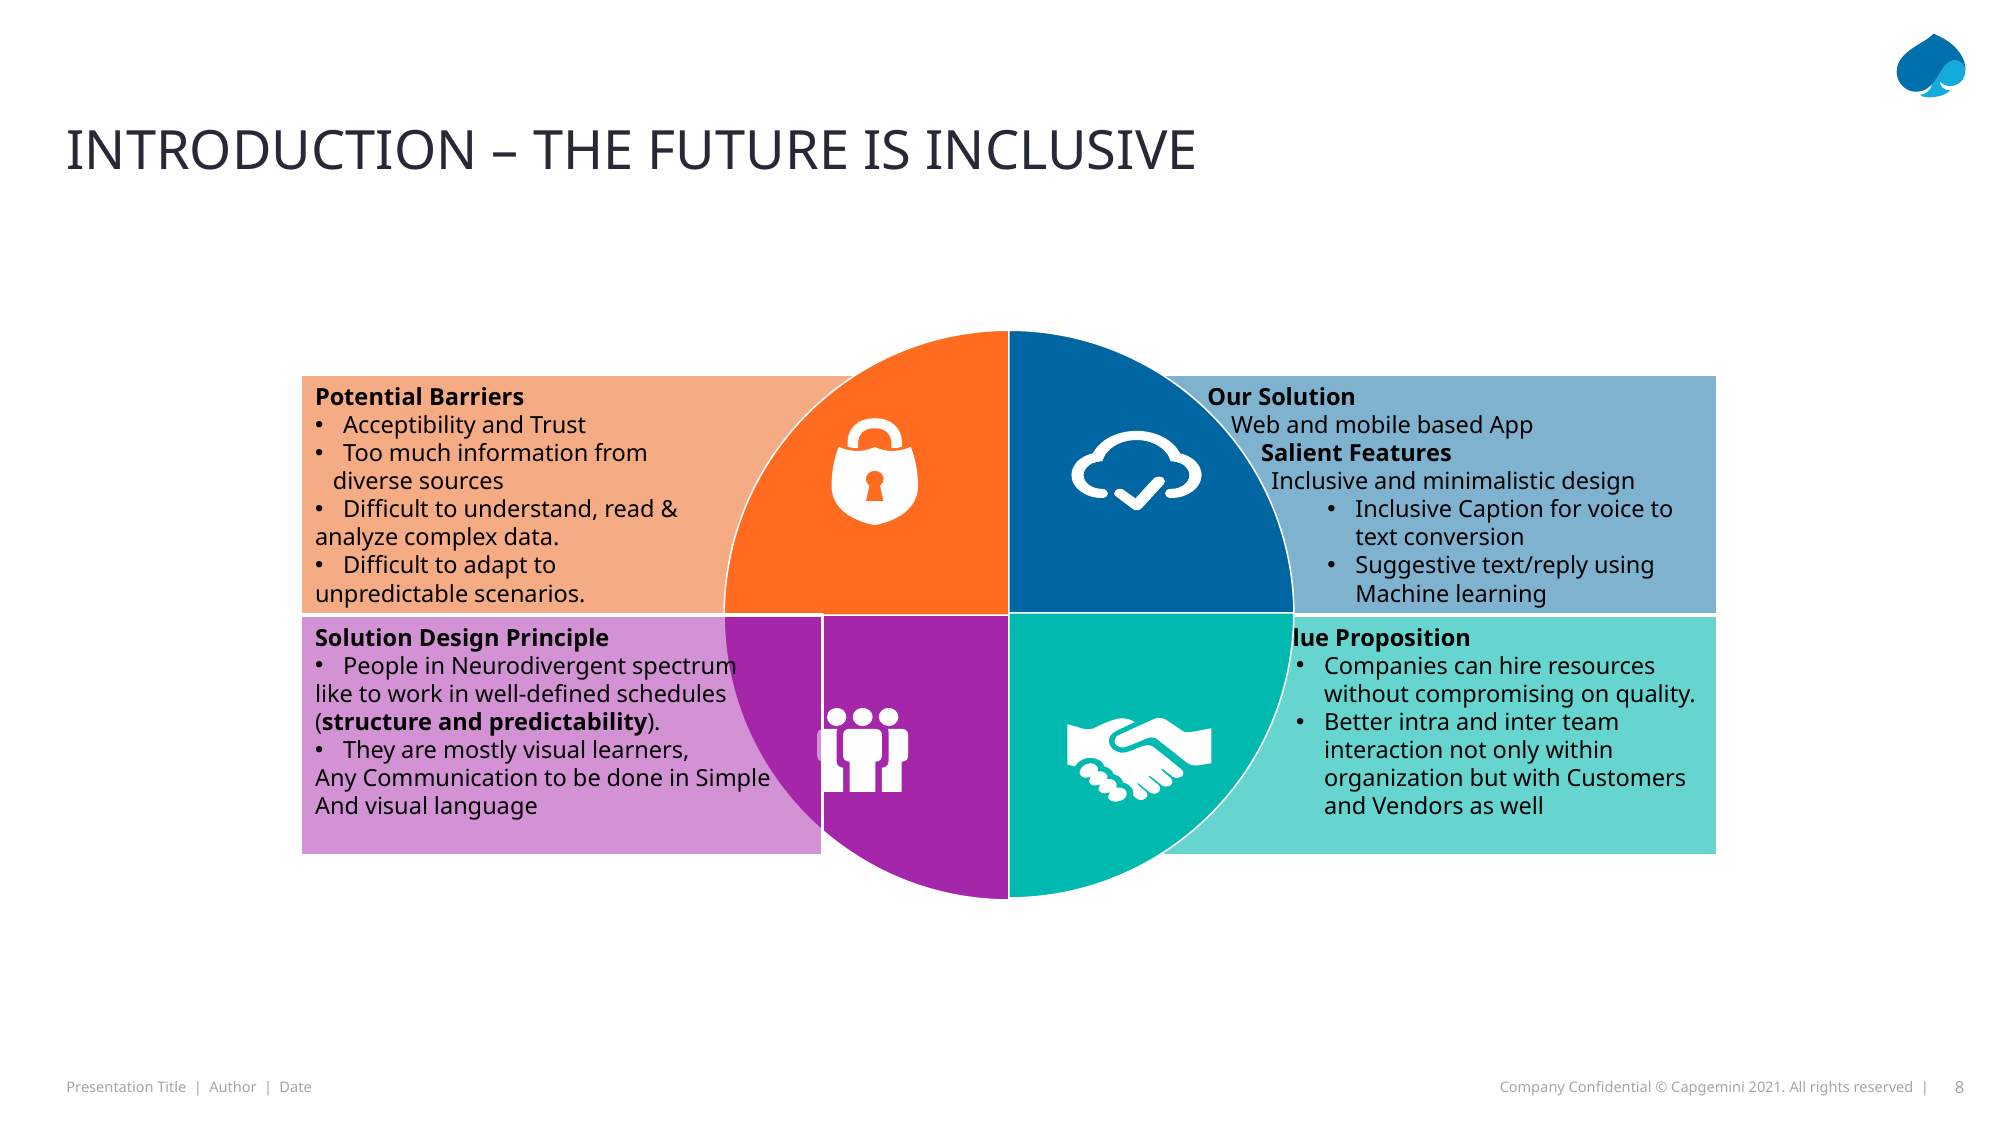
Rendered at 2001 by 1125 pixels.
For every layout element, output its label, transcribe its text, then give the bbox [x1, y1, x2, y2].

text_box Value Proposition Companies can hire resources without compromising on quality. Better intra and inter team interaction not only within organization but with Customers and Vendors as well [1162, 615, 1718, 856]
text_box [1008, 330, 1294, 612]
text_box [817, 707, 909, 792]
text_box [1071, 430, 1202, 499]
text_box [724, 330, 1008, 616]
text_box Potential Barriers Acceptibility and Trust Too much information from diverse sources Difficult to understand, read & analyze complex data. Difficult to adapt to unpredictable scenarios. [300, 374, 855, 615]
text_box [823, 616, 1010, 900]
text_box Our Solution Web and mobile based App Salient Features Inclusive and minimalistic design Inclusive Caption for voice to text conversion Suggestive text/reply using Machine learning [1163, 374, 1718, 615]
text_box [1067, 718, 1184, 800]
text_box [1008, 612, 1294, 898]
text_box [847, 418, 902, 449]
text_box Solution Design Principle People in Neurodivergent spectrum like to work in well-defined schedules (structure and predictability). They are mostly visual learners, Any Communication to be done in Simple And visual language [299, 615, 823, 856]
text_box [1079, 763, 1127, 802]
text_box [831, 446, 918, 526]
list [66, 237, 1933, 1062]
title Introduction – The Future is Inclusive [66, 63, 1863, 182]
text_box [1114, 476, 1165, 511]
text_box [1114, 717, 1212, 766]
